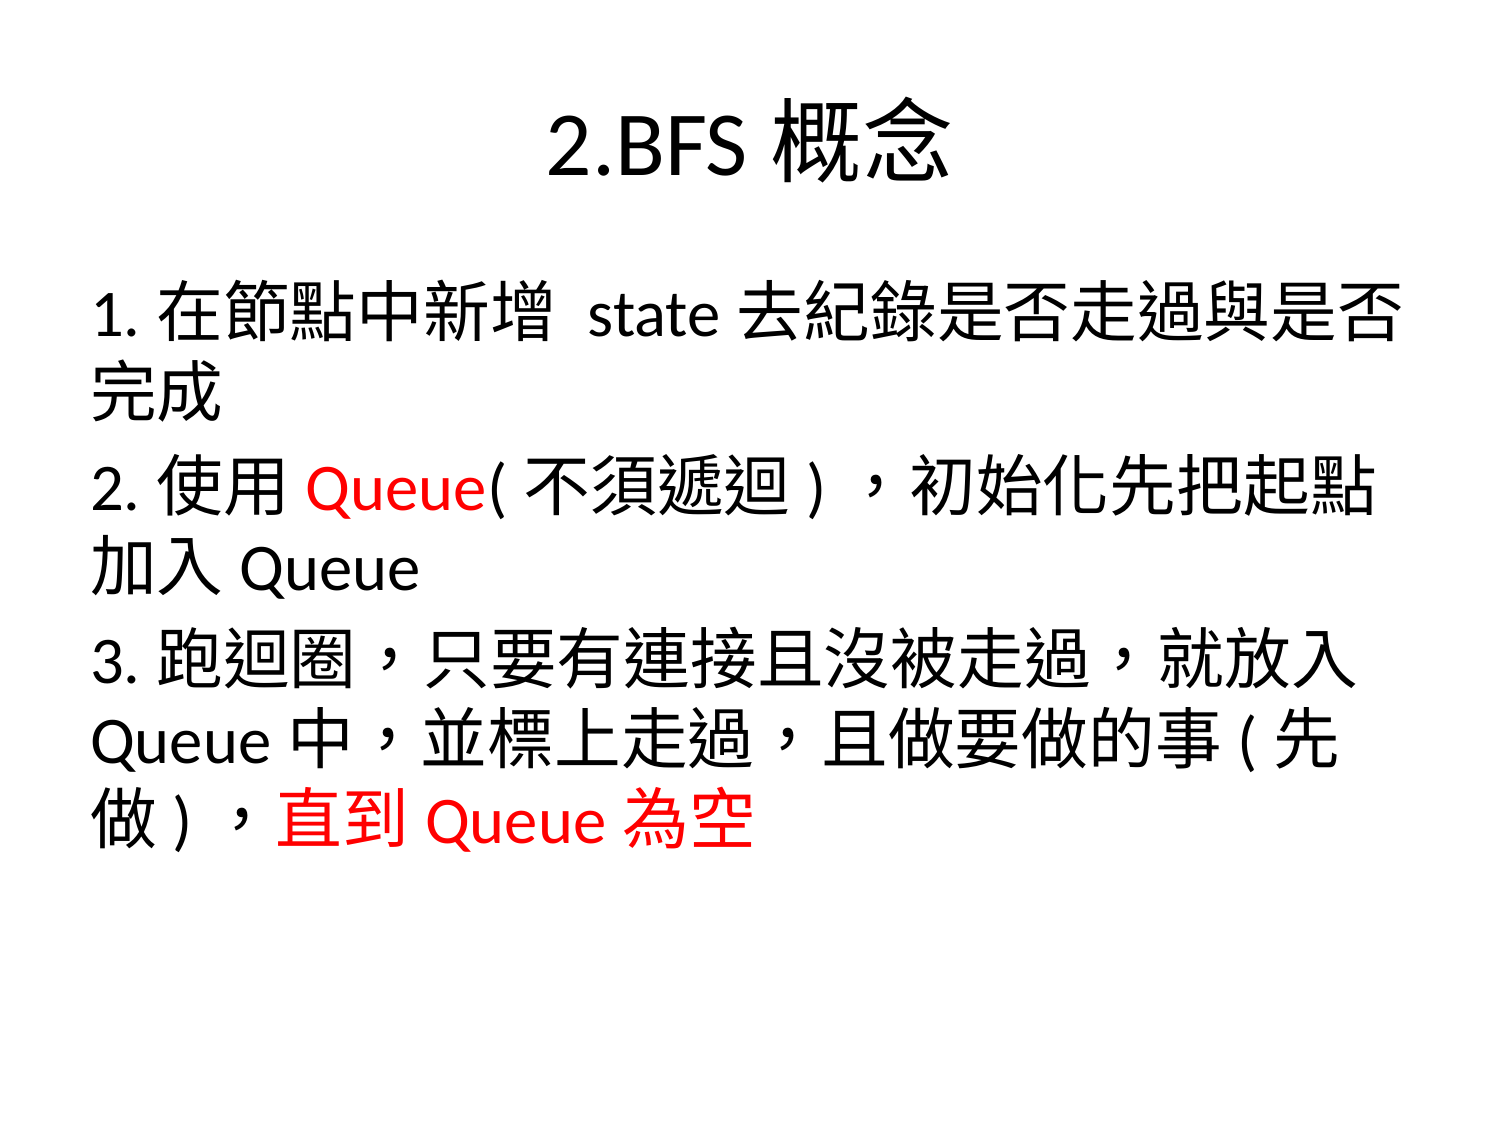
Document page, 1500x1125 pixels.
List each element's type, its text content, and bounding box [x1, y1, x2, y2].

list 1.在節點中新增 state去紀錄是否走過與是否完成 2.使用Queue(不須遞迴)，初始化先把起點加入Queue 3.跑迴圈，只要有連接且沒被走過，就放入Queue中，並標上走過，且做要做的事(先做)，直到Queue為空 [75, 262, 1425, 1005]
title 2.BFS概念 [75, 45, 1425, 233]
